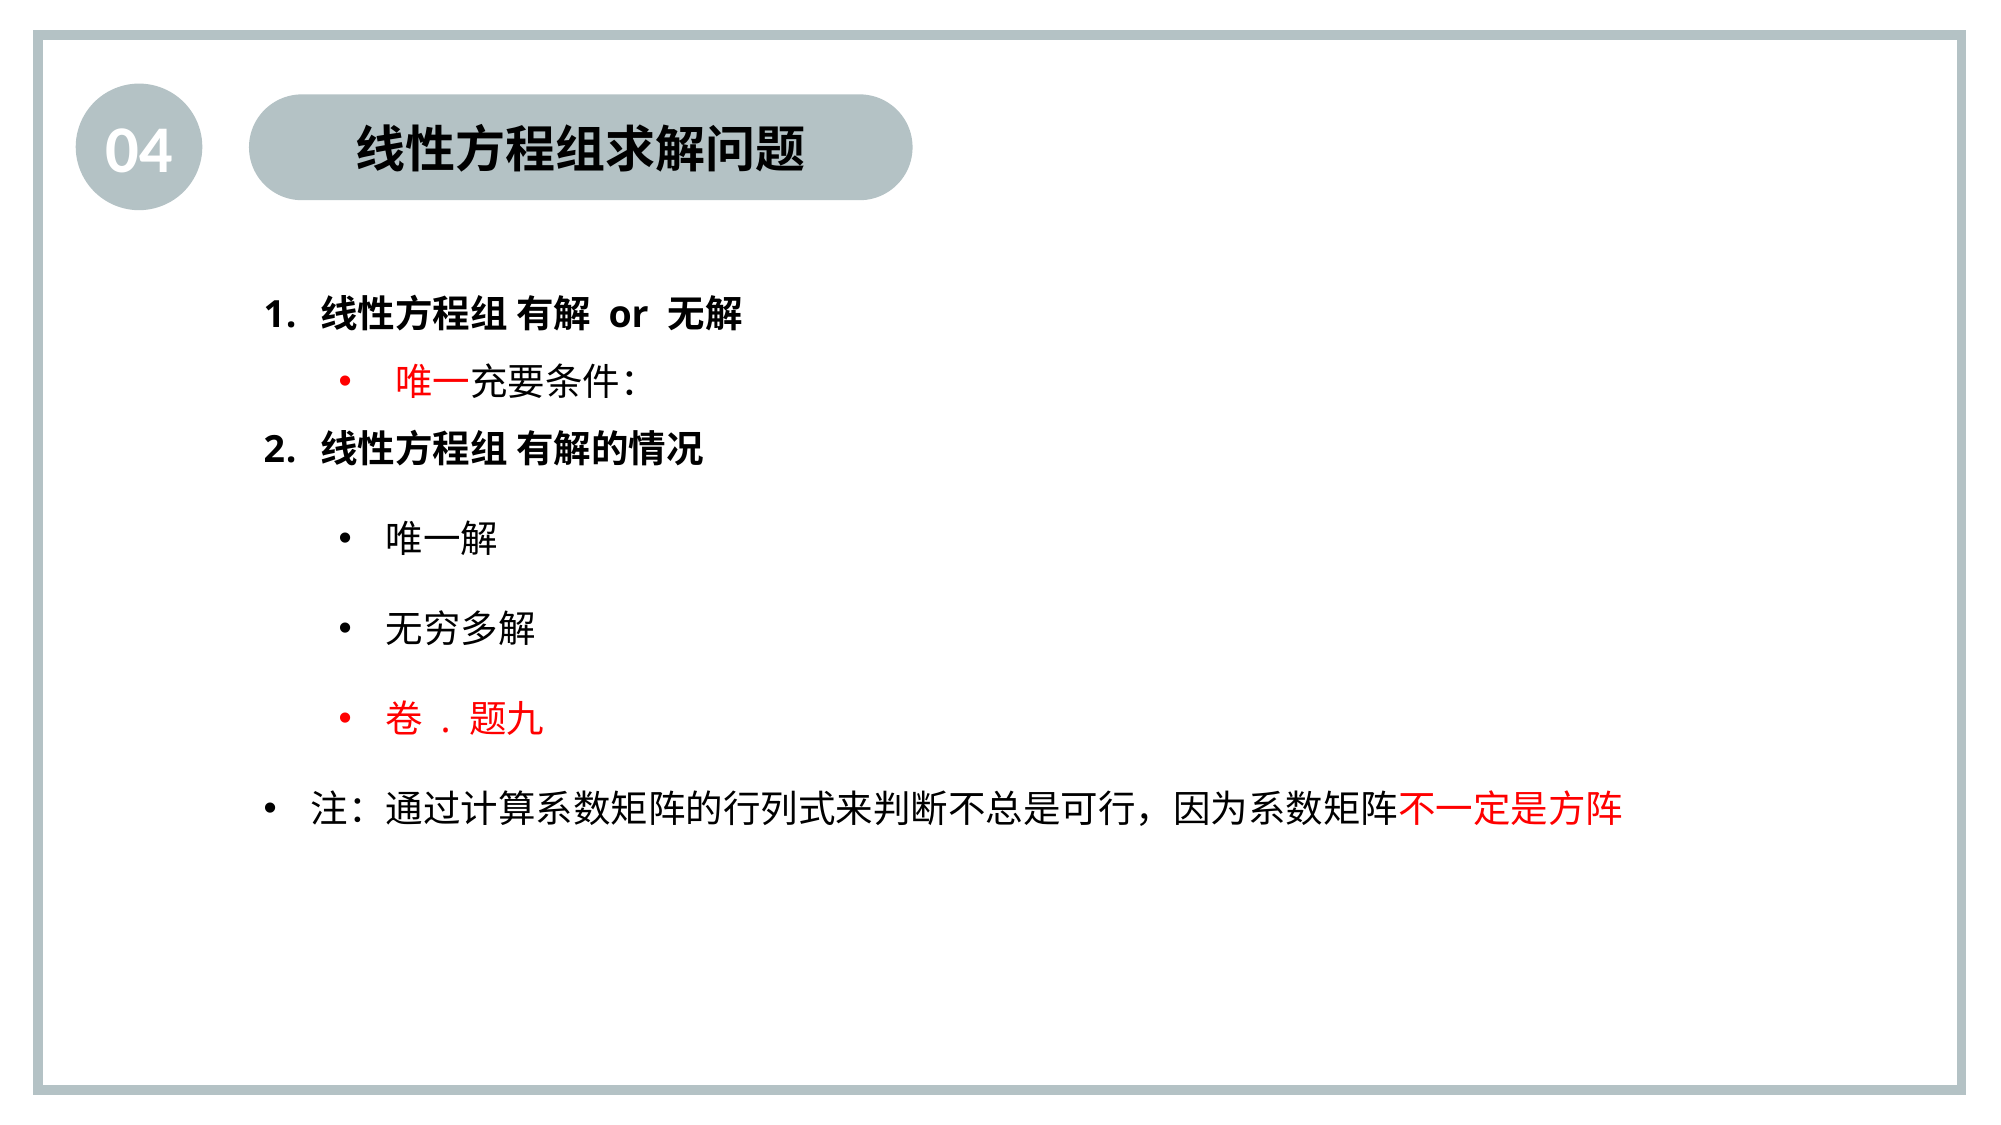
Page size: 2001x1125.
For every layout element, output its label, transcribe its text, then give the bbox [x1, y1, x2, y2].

text_box 线性方程组求解问题 [248, 94, 913, 201]
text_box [75, 83, 203, 211]
text_box [37, 34, 1963, 1091]
